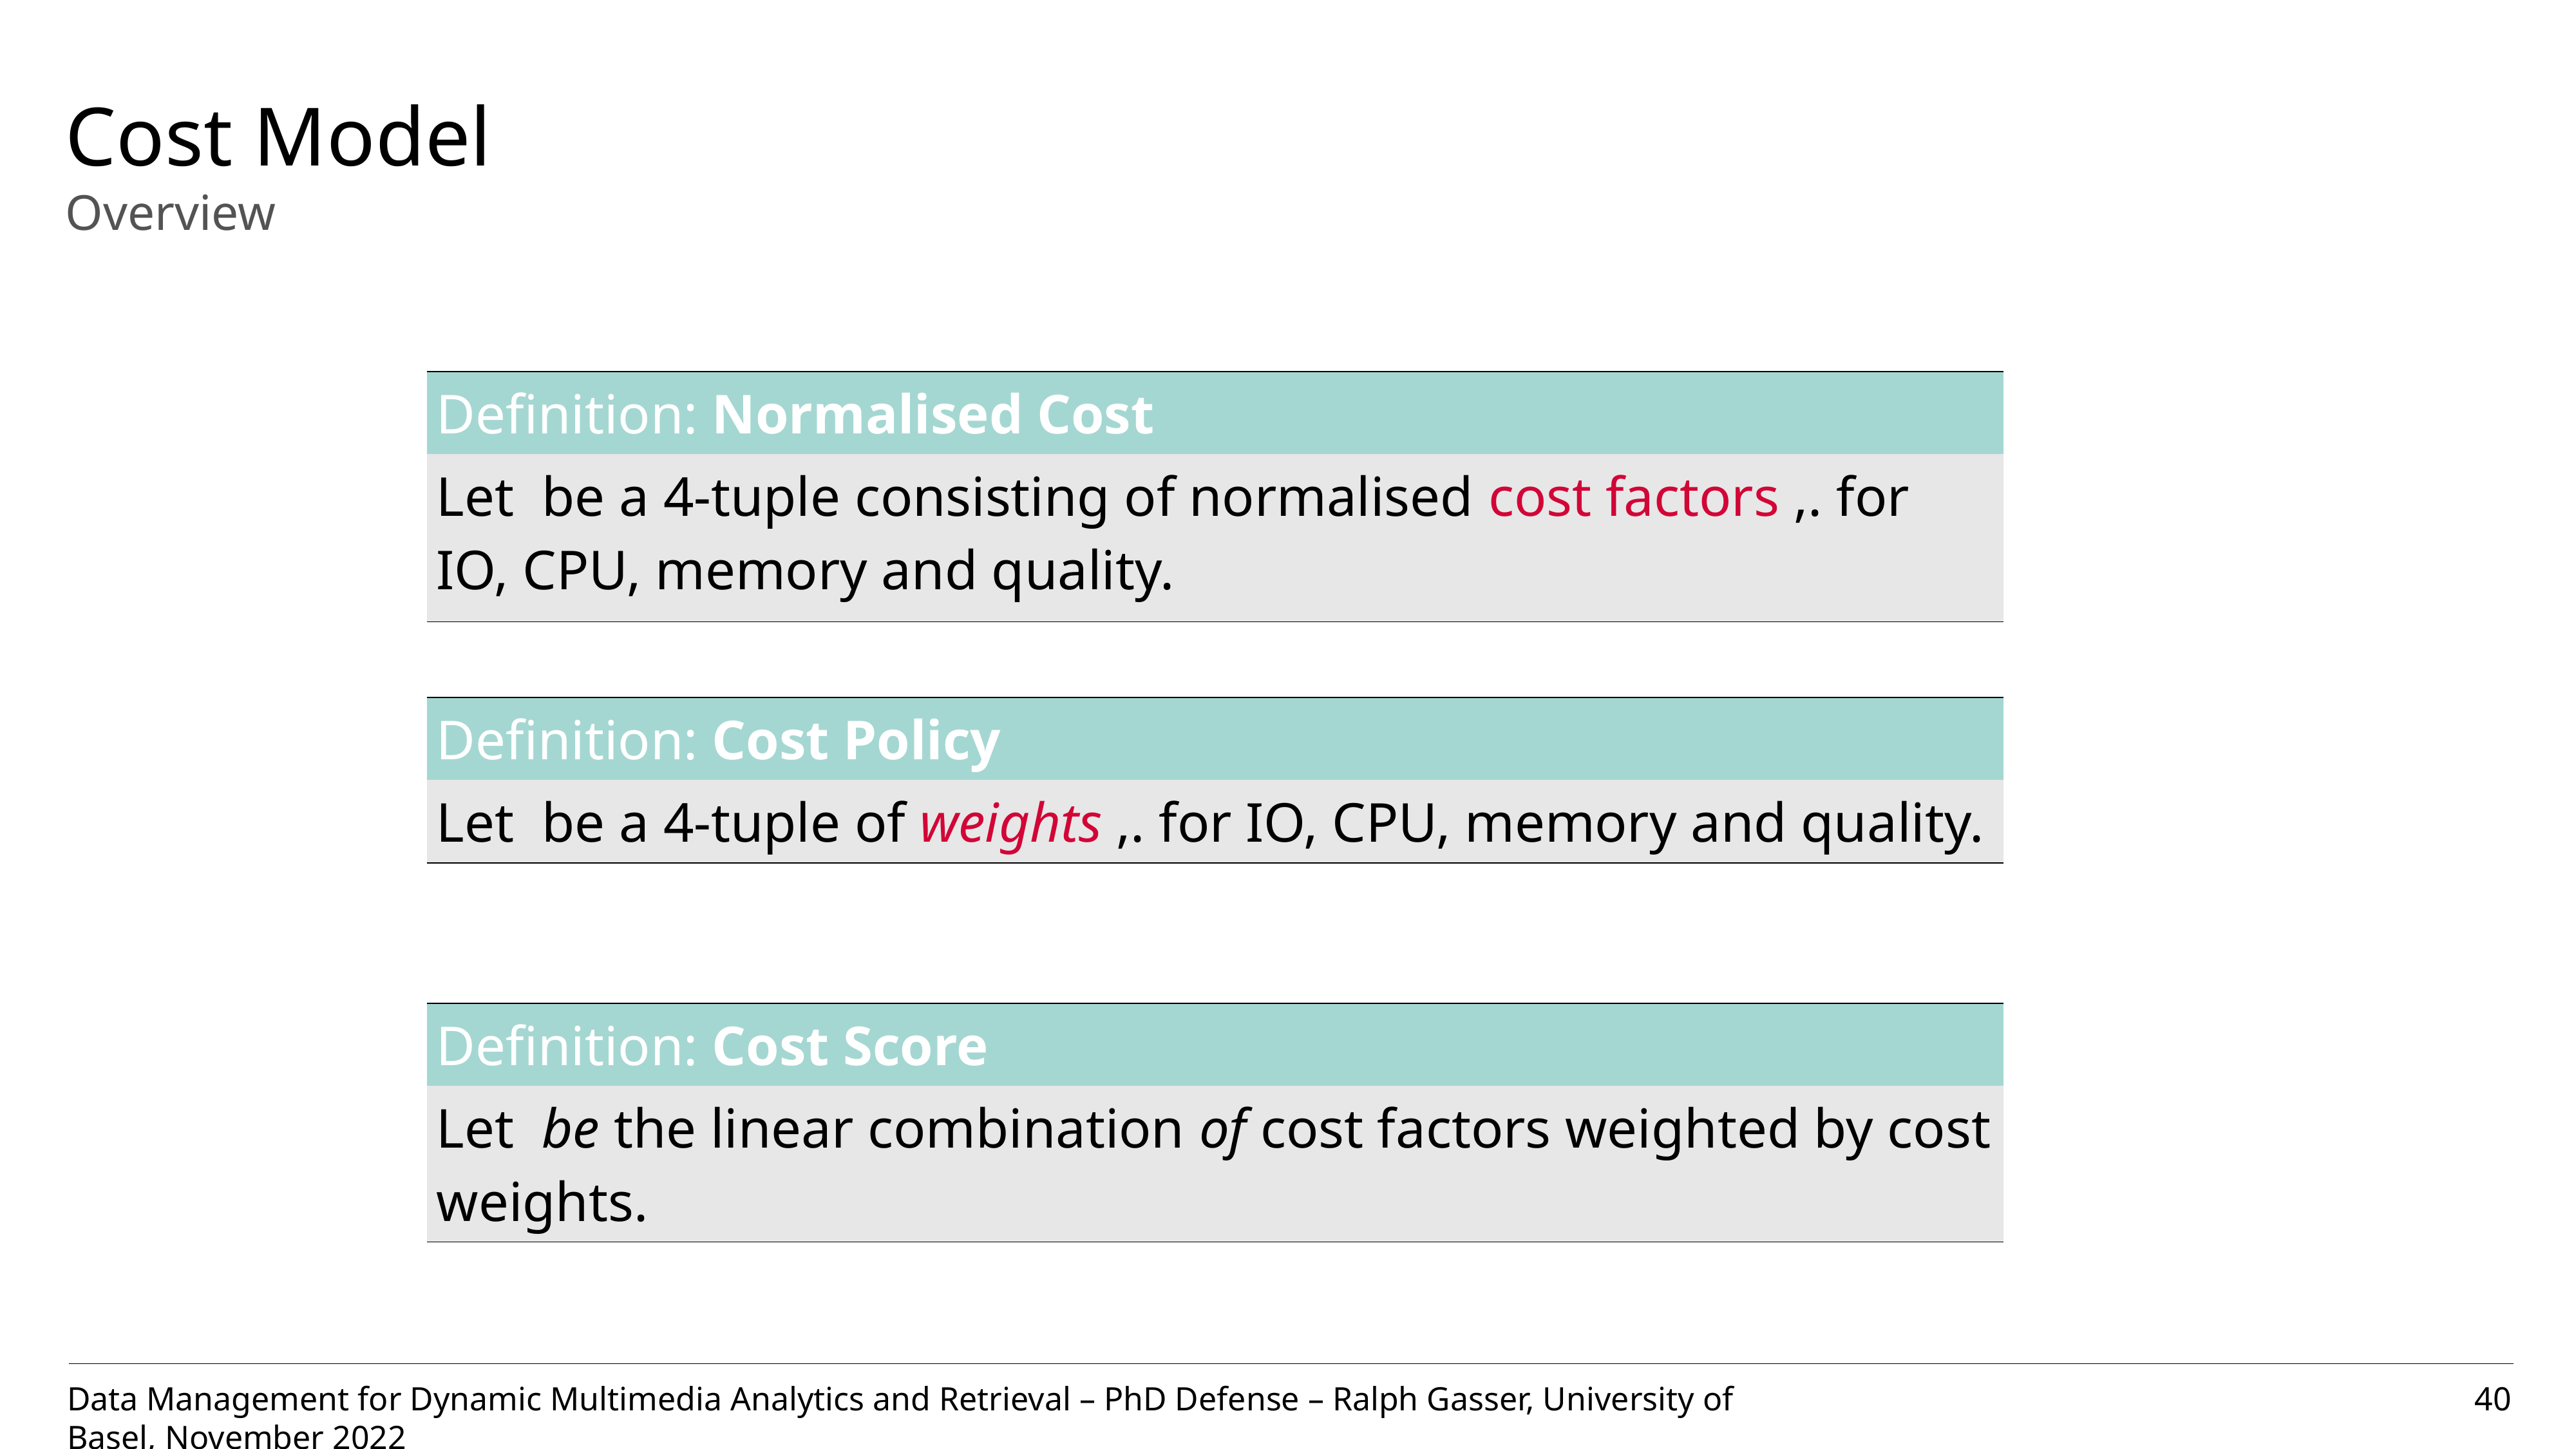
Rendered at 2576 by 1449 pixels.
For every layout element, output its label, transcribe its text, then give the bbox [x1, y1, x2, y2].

slide_number 40 [2343, 1378, 2512, 1418]
title Cost Model Overview [65, 85, 2511, 322]
